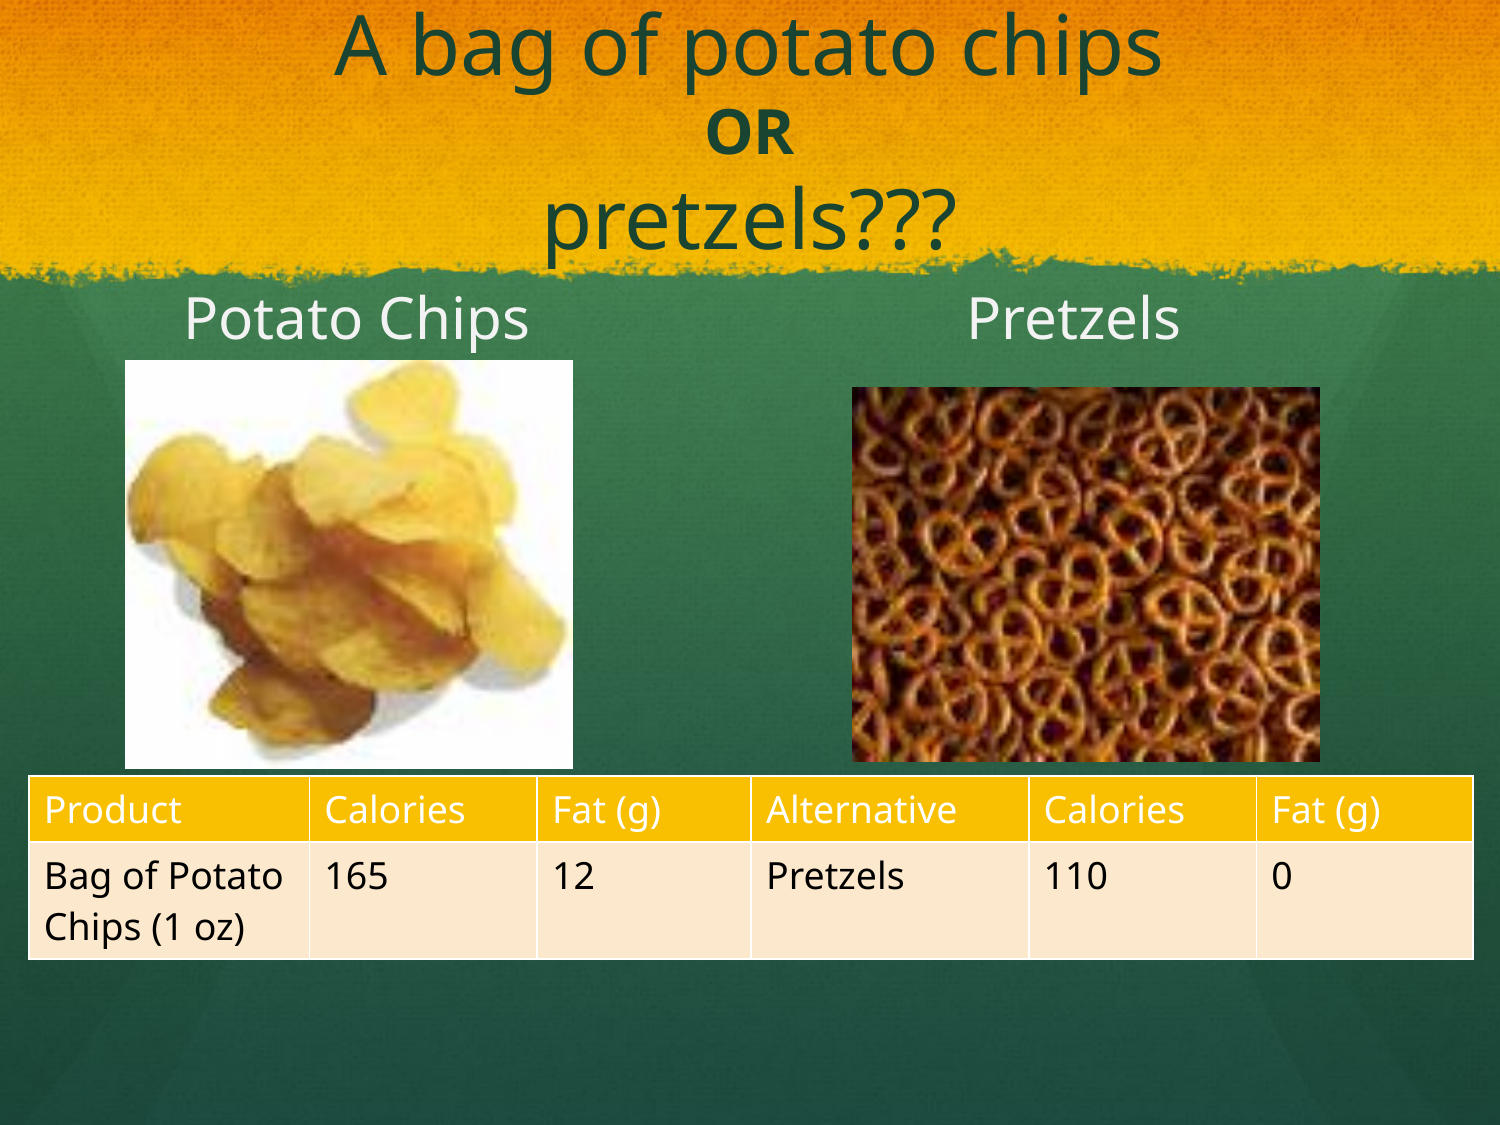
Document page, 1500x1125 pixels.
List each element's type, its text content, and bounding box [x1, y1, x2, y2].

list Pretzels [774, 242, 1375, 391]
table_cell 110 [1030, 843, 1256, 958]
table_header Calories [310, 817, 536, 841]
table_cell 12 [538, 843, 750, 958]
table_header Alternative [752, 777, 1028, 841]
picture [0, 0, 1500, 1125]
table_cell 165 [310, 843, 536, 958]
table_cell Bag of Potato Chips (1 oz) [30, 843, 309, 958]
table_header Fat (g) [1257, 777, 1472, 841]
table_header Product [30, 777, 309, 841]
table_cell Pretzels [752, 843, 1028, 958]
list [124, 343, 573, 786]
table_cell 0 [1257, 843, 1472, 958]
list Potato Chips [56, 242, 657, 391]
table_header Fat (g) [538, 777, 750, 841]
title A bag of potato chips OR pretzels??? [125, 12, 1375, 246]
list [851, 343, 1321, 806]
